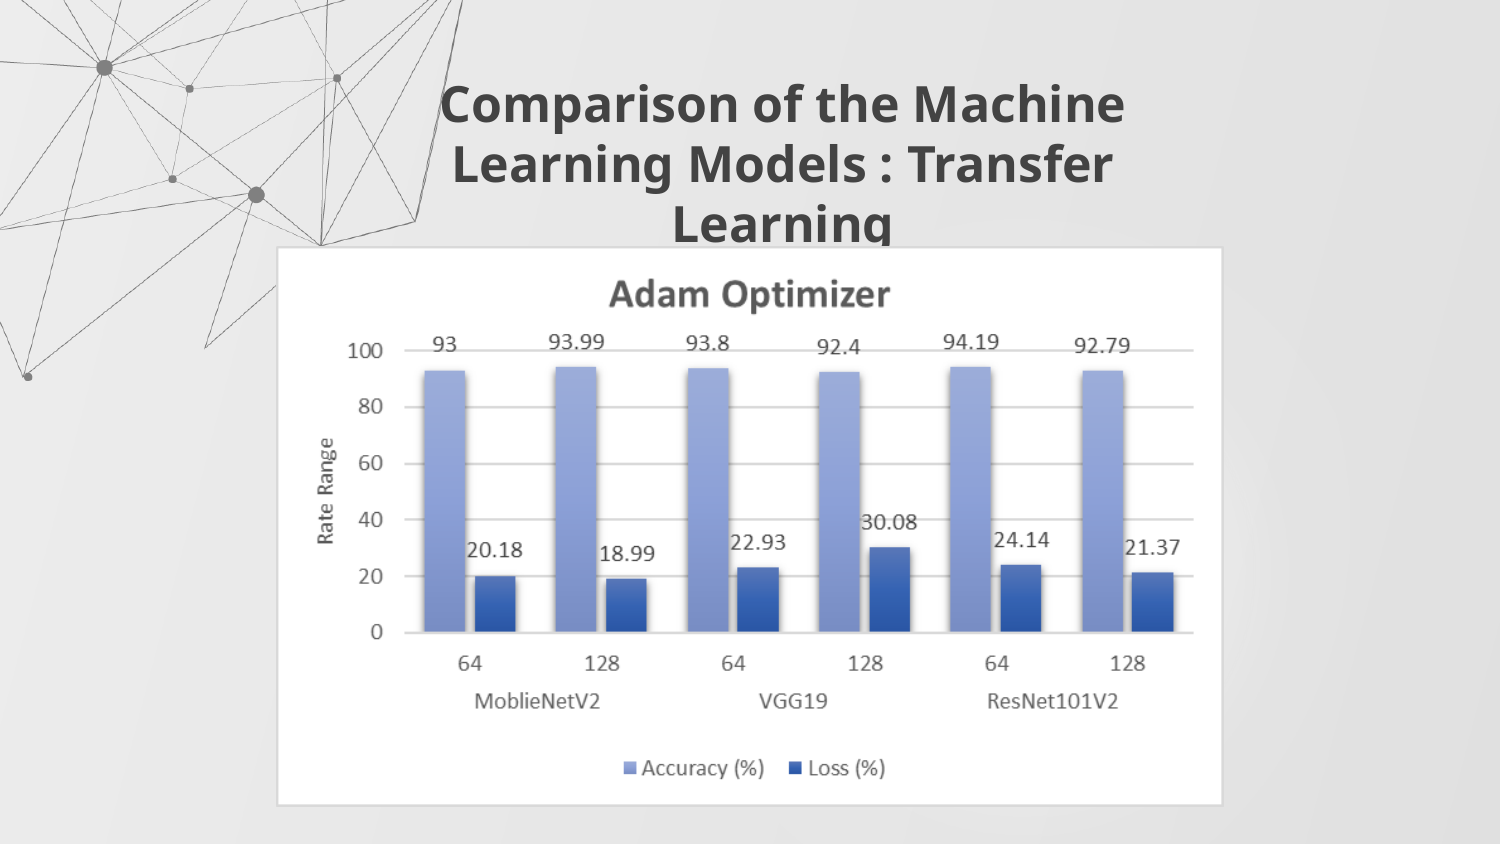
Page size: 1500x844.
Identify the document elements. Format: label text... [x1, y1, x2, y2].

picture [0, 0, 1500, 844]
title Comparison of the Machine Learning Models : Transfer Learning [322, 57, 1244, 214]
